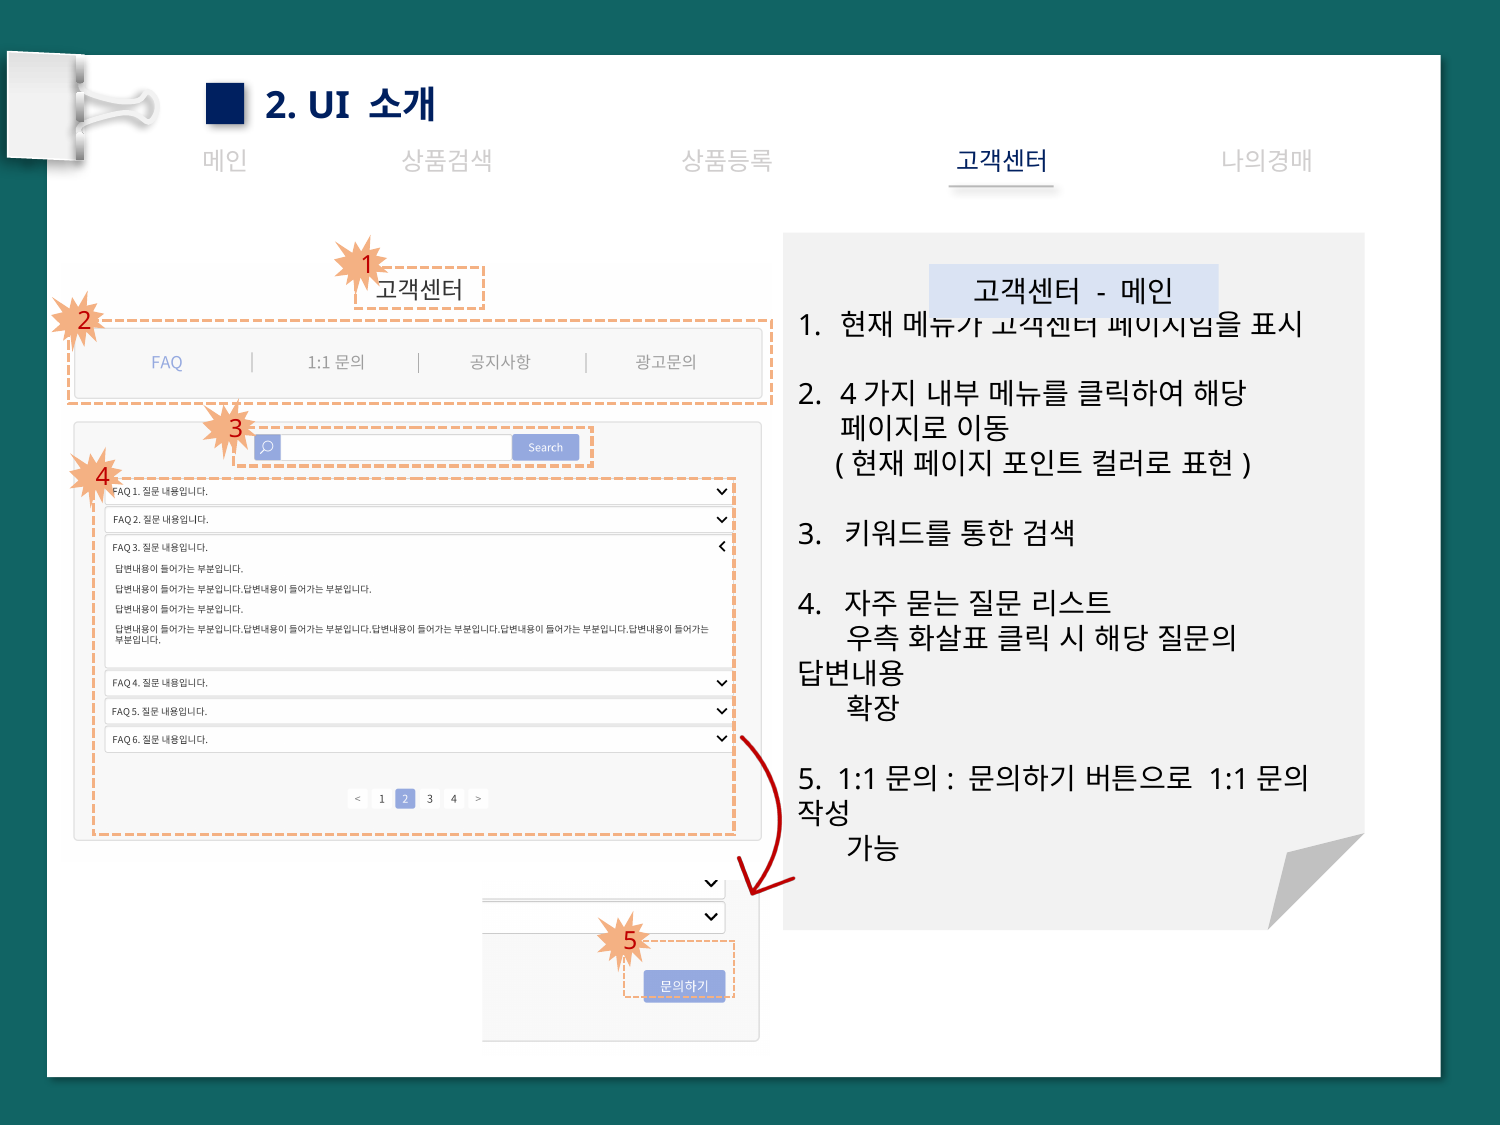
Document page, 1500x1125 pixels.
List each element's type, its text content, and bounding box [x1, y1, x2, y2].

text_box 2 [48, 296, 60, 334]
text_box 검색 키워드 입력 수 버튼을 통해 검색기능 지원 카테고리 별 아이콘 클릭 시 해당 카테고리에 해당하는 물품들을 최근 등록 순, 인기 순으로 나열하여 노출 [46, 54, 1442, 1078]
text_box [13, 37, 144, 196]
text_box 2. UI 소개 [249, 69, 640, 137]
text_box 현재 메뉴가 고객센터 페이지임을 표시 4가지 내부 메뉴를 클릭하여 해당 페이지로 이동 (현재 페이지 포인트 컬러로 표현) 3. 키워드를 통한 검색 4. 자주 묻는 질문 리스트 우측 화살표 클릭 시 해당 질문의 답변내용 확장 5. 1:1문의: 문의하기 버튼으로 1:1문의 작성 가능 [782, 231, 1368, 932]
text_box 1 [331, 234, 390, 263]
text_box [205, 82, 245, 125]
text_box 메인 상품검색 상품등록 고객센터 나의경매 [187, 138, 1366, 182]
text_box 고객센터 - 메인 [928, 263, 1220, 319]
picture [60, 263, 875, 1056]
